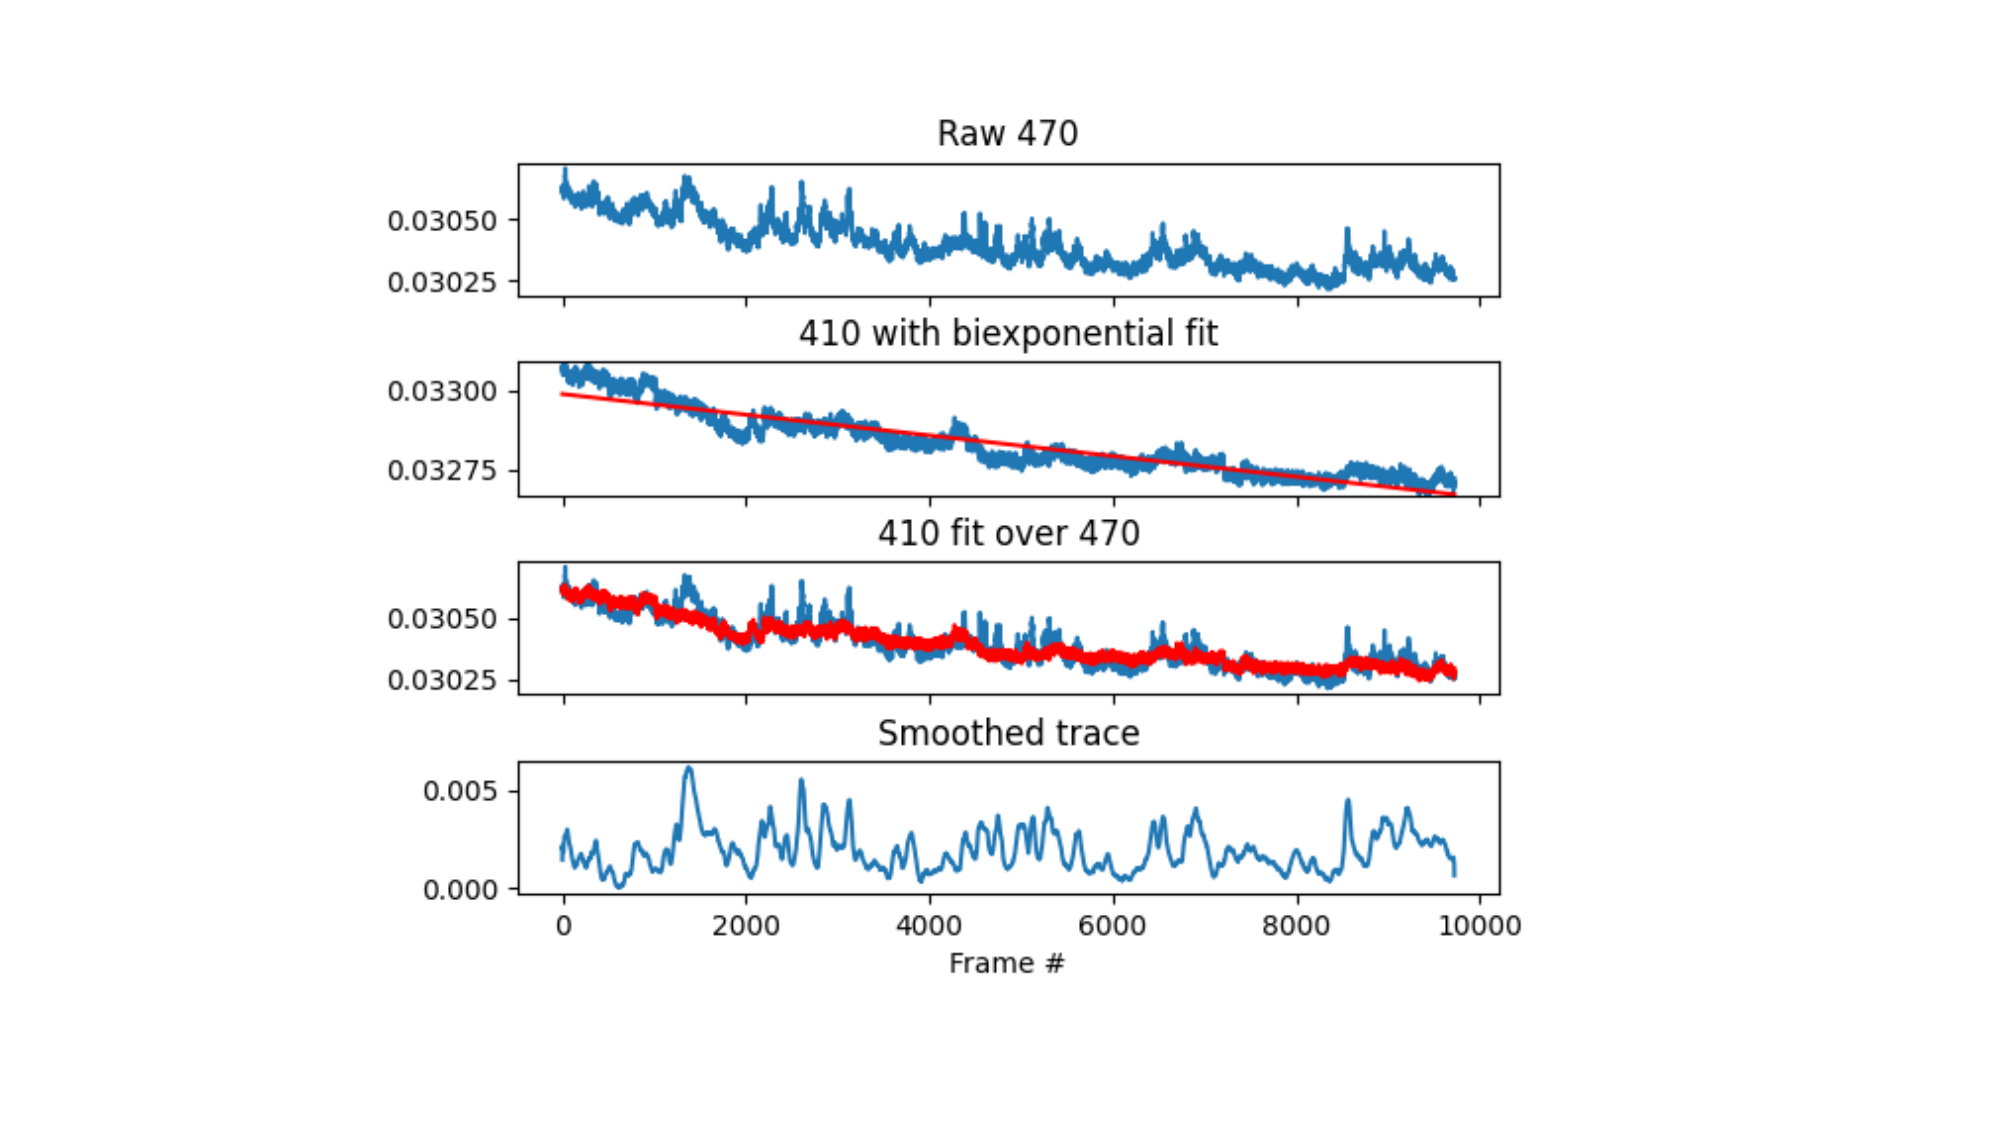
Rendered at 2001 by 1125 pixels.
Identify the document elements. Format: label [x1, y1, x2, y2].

picture [374, 49, 1626, 999]
